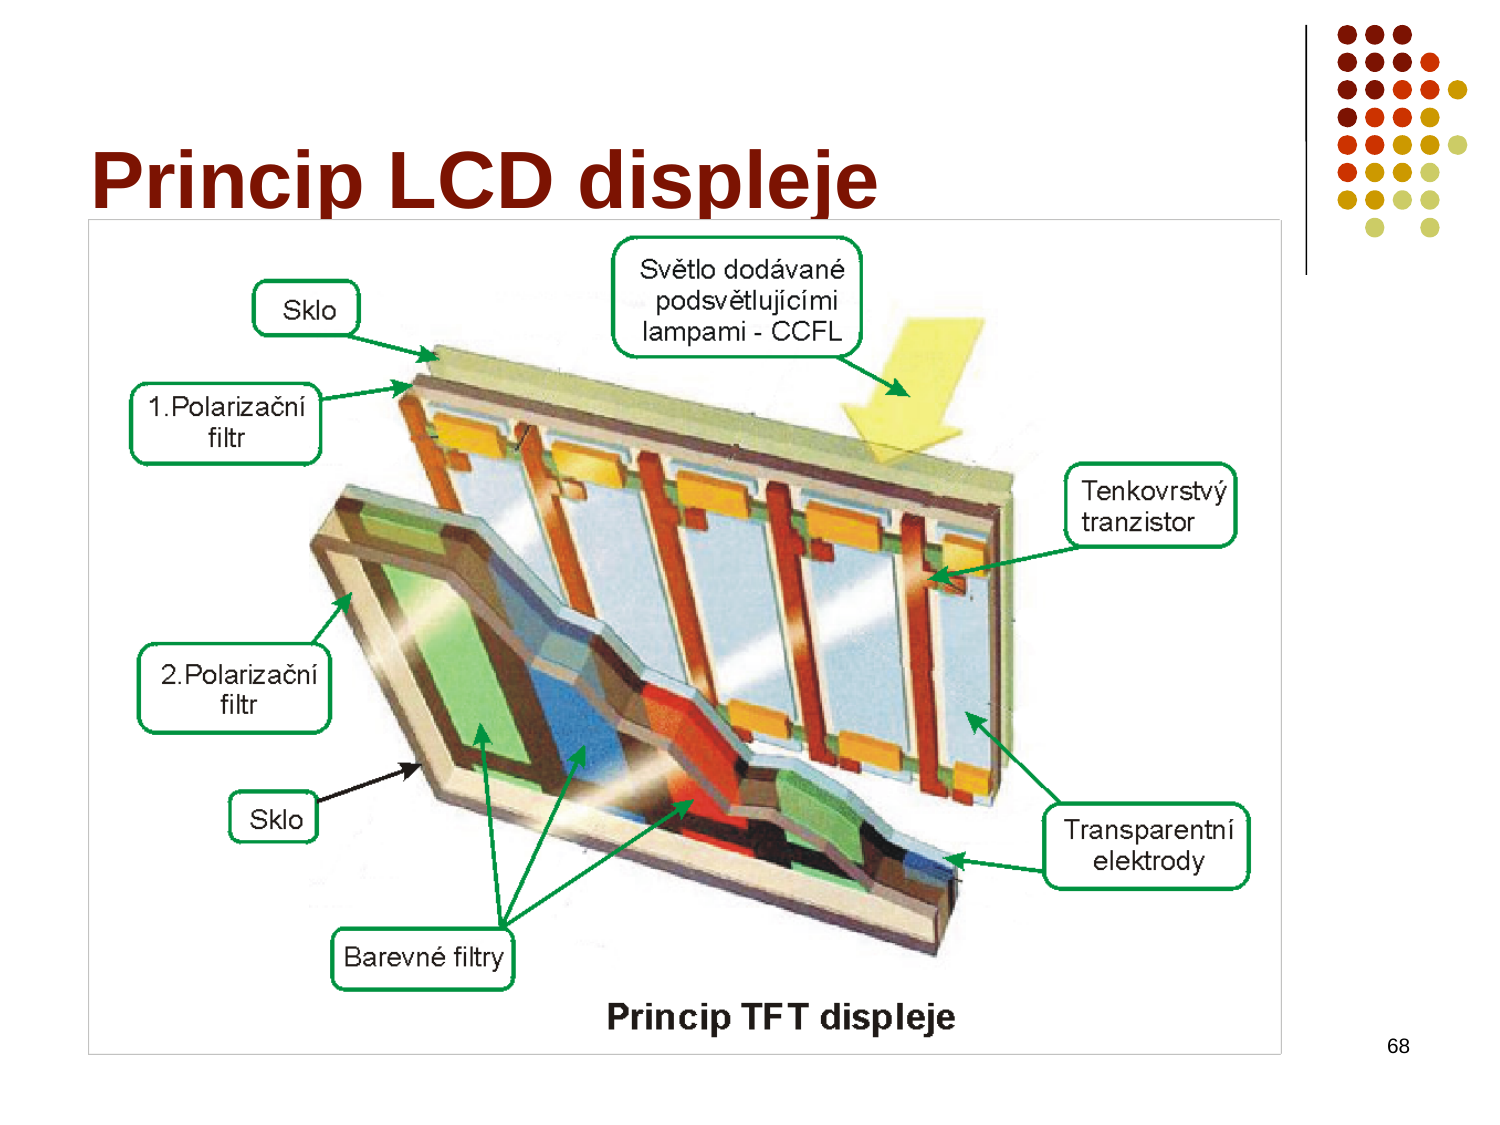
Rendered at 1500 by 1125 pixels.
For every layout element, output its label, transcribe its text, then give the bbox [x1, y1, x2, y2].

title Princip LCD displeje [75, 20, 1313, 233]
slide_number 68 [1074, 1025, 1425, 1100]
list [88, 219, 1282, 1055]
